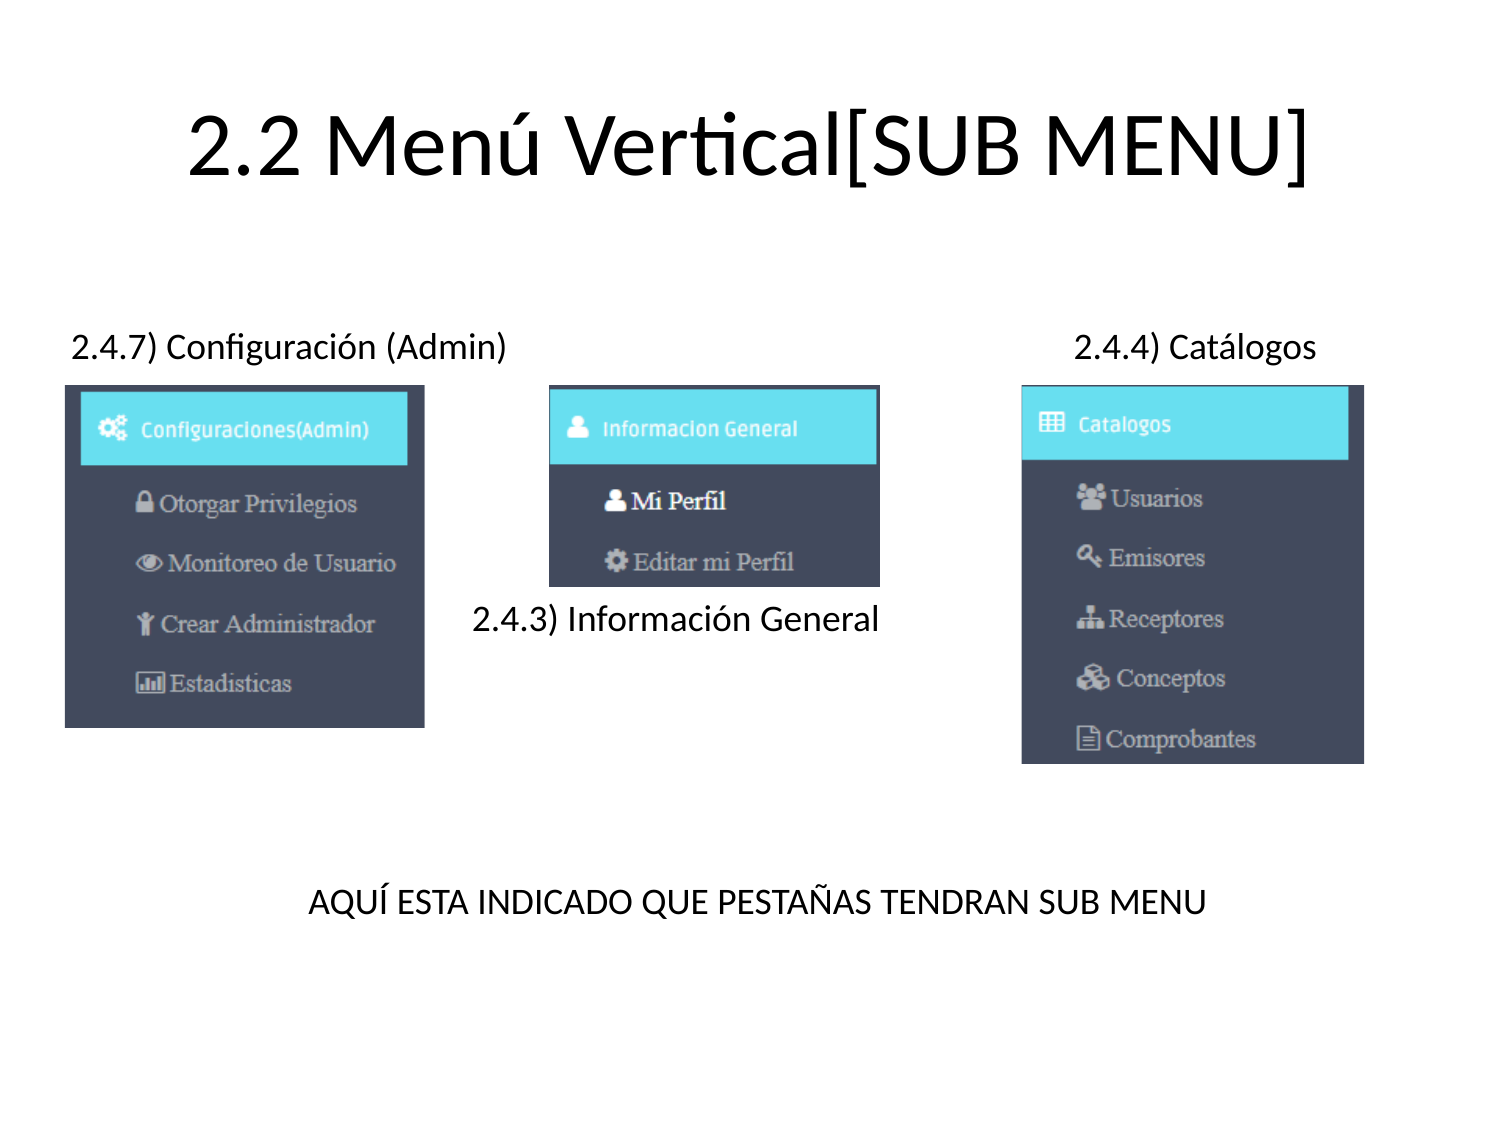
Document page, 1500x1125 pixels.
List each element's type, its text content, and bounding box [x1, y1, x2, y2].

text_box 2.4.4) Catálogos [1058, 314, 1332, 375]
text_box 2.4.3) Información General [457, 586, 896, 646]
text_box 2.4.7) Configuración (Admin) [56, 314, 523, 375]
text_box AQUÍ ESTA INDICADO QUE PESTAÑAS TENDRAN SUB MENU [293, 869, 1223, 930]
picture [1021, 385, 1365, 764]
picture [64, 385, 426, 729]
picture [548, 385, 881, 587]
title 2.2 Menú Vertical[SUB MENU] [75, 45, 1425, 233]
